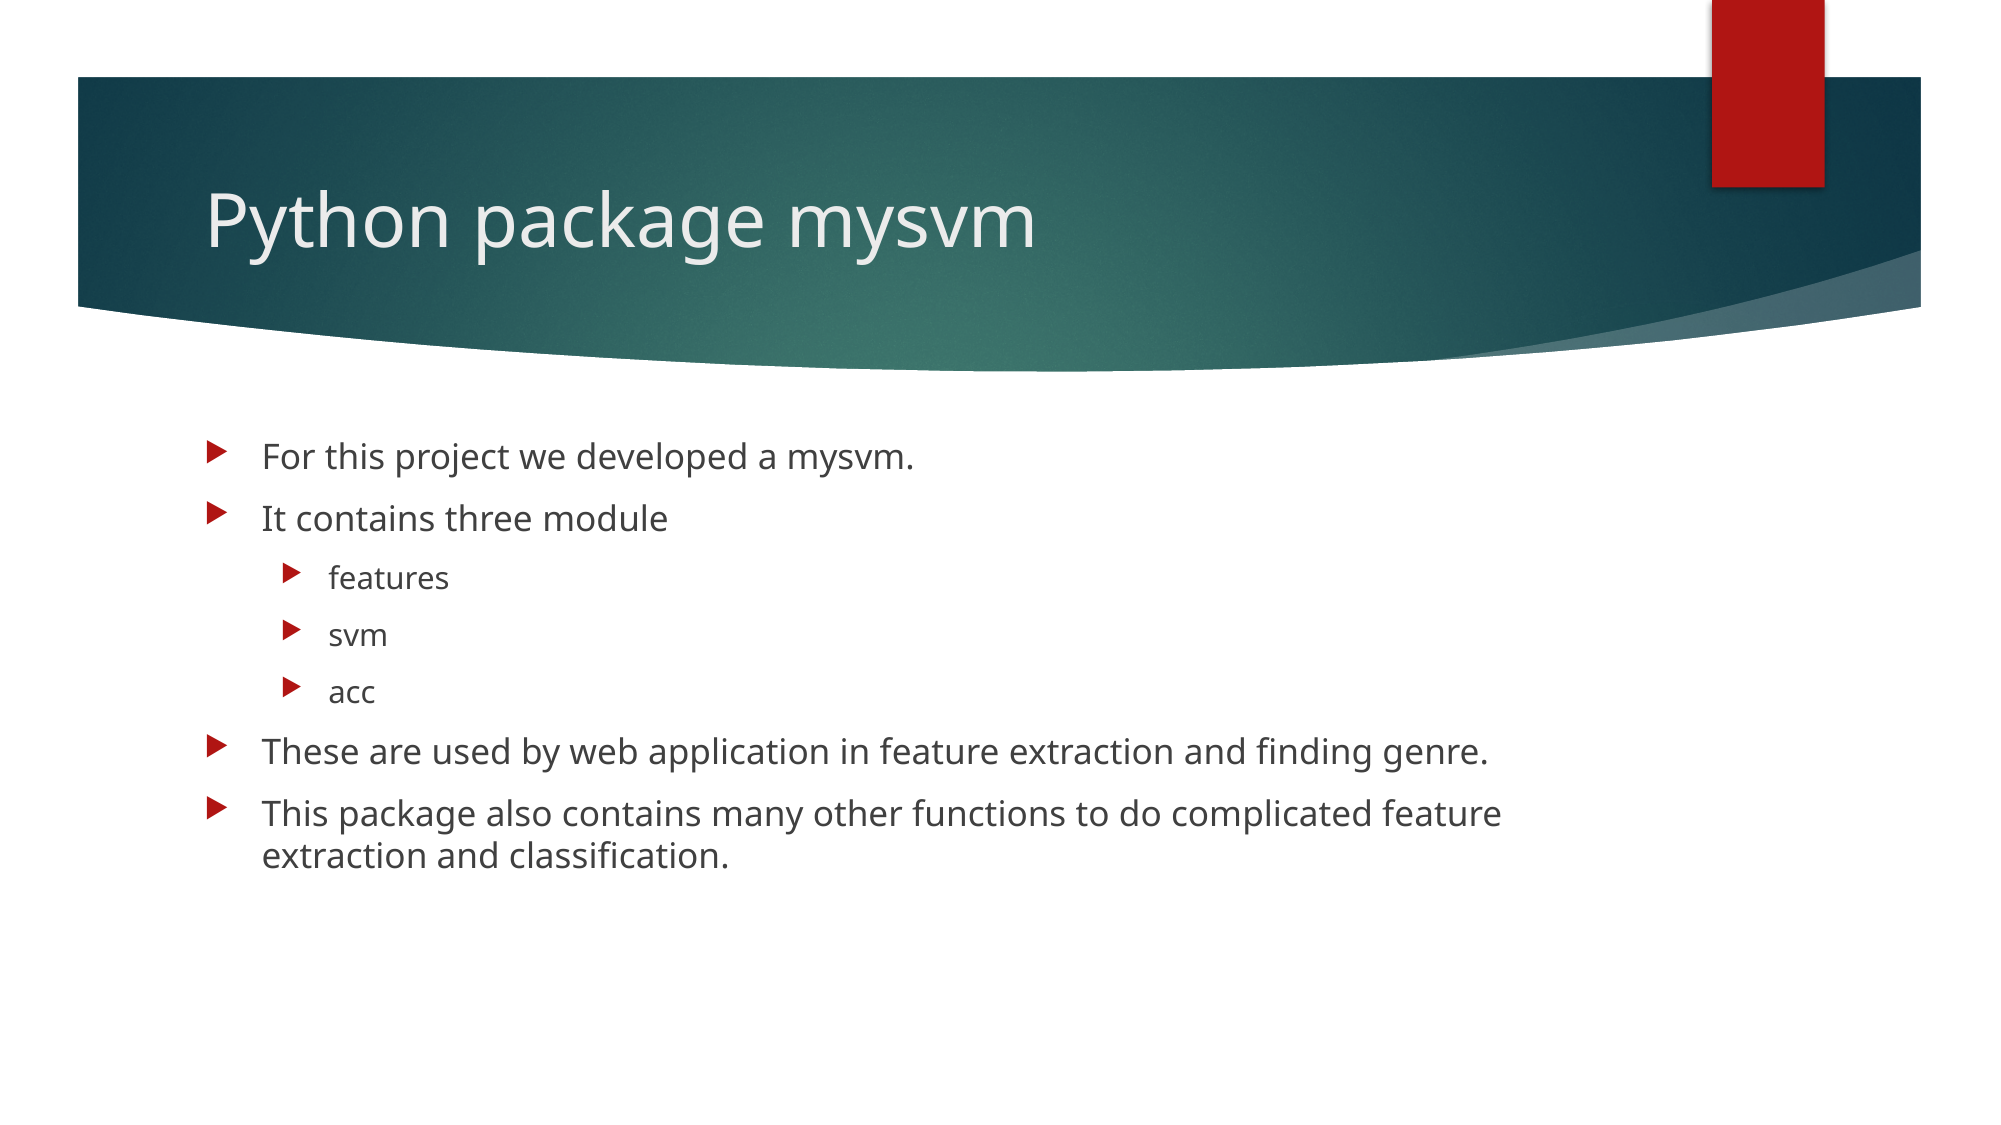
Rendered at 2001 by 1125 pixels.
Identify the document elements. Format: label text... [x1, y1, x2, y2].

title Python package mysvm [189, 159, 1638, 276]
list For this project we developed a mysvm. It contains three module features svm acc These are used by web application in feature extraction and finding genre. This package also contains many other functions to do complicated feature extraction and classification. [189, 427, 1638, 988]
